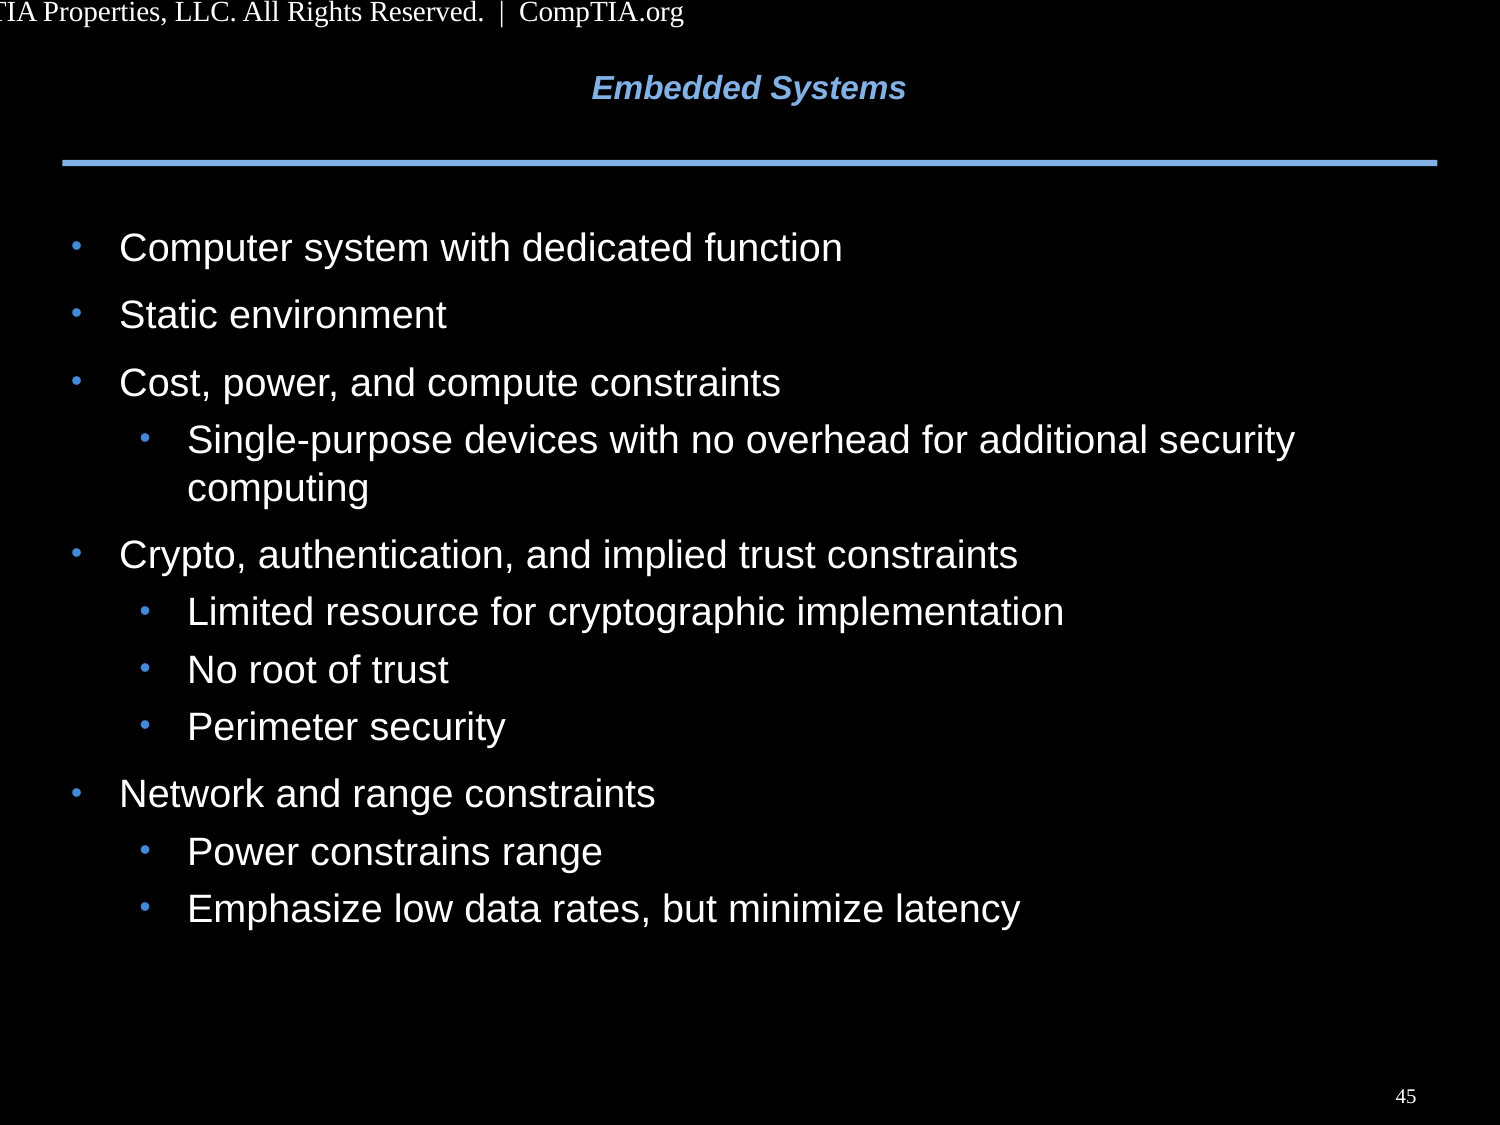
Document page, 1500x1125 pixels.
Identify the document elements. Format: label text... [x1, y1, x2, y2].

list Computer system with dedicated function Static environment Cost, power, and compute constraints Single-purpose devices with no overhead for additional security computing Crypto, authentication, and implied trust constraints Limited resource for cryptographic implementation No root of trust Perimeter security Network and range constraints Power constrains range Emphasize low data rates, but minimize latency [56, 214, 1444, 941]
slide_number 45 [1312, 1074, 1500, 1125]
title Embedded Systems [56, 16, 1444, 155]
